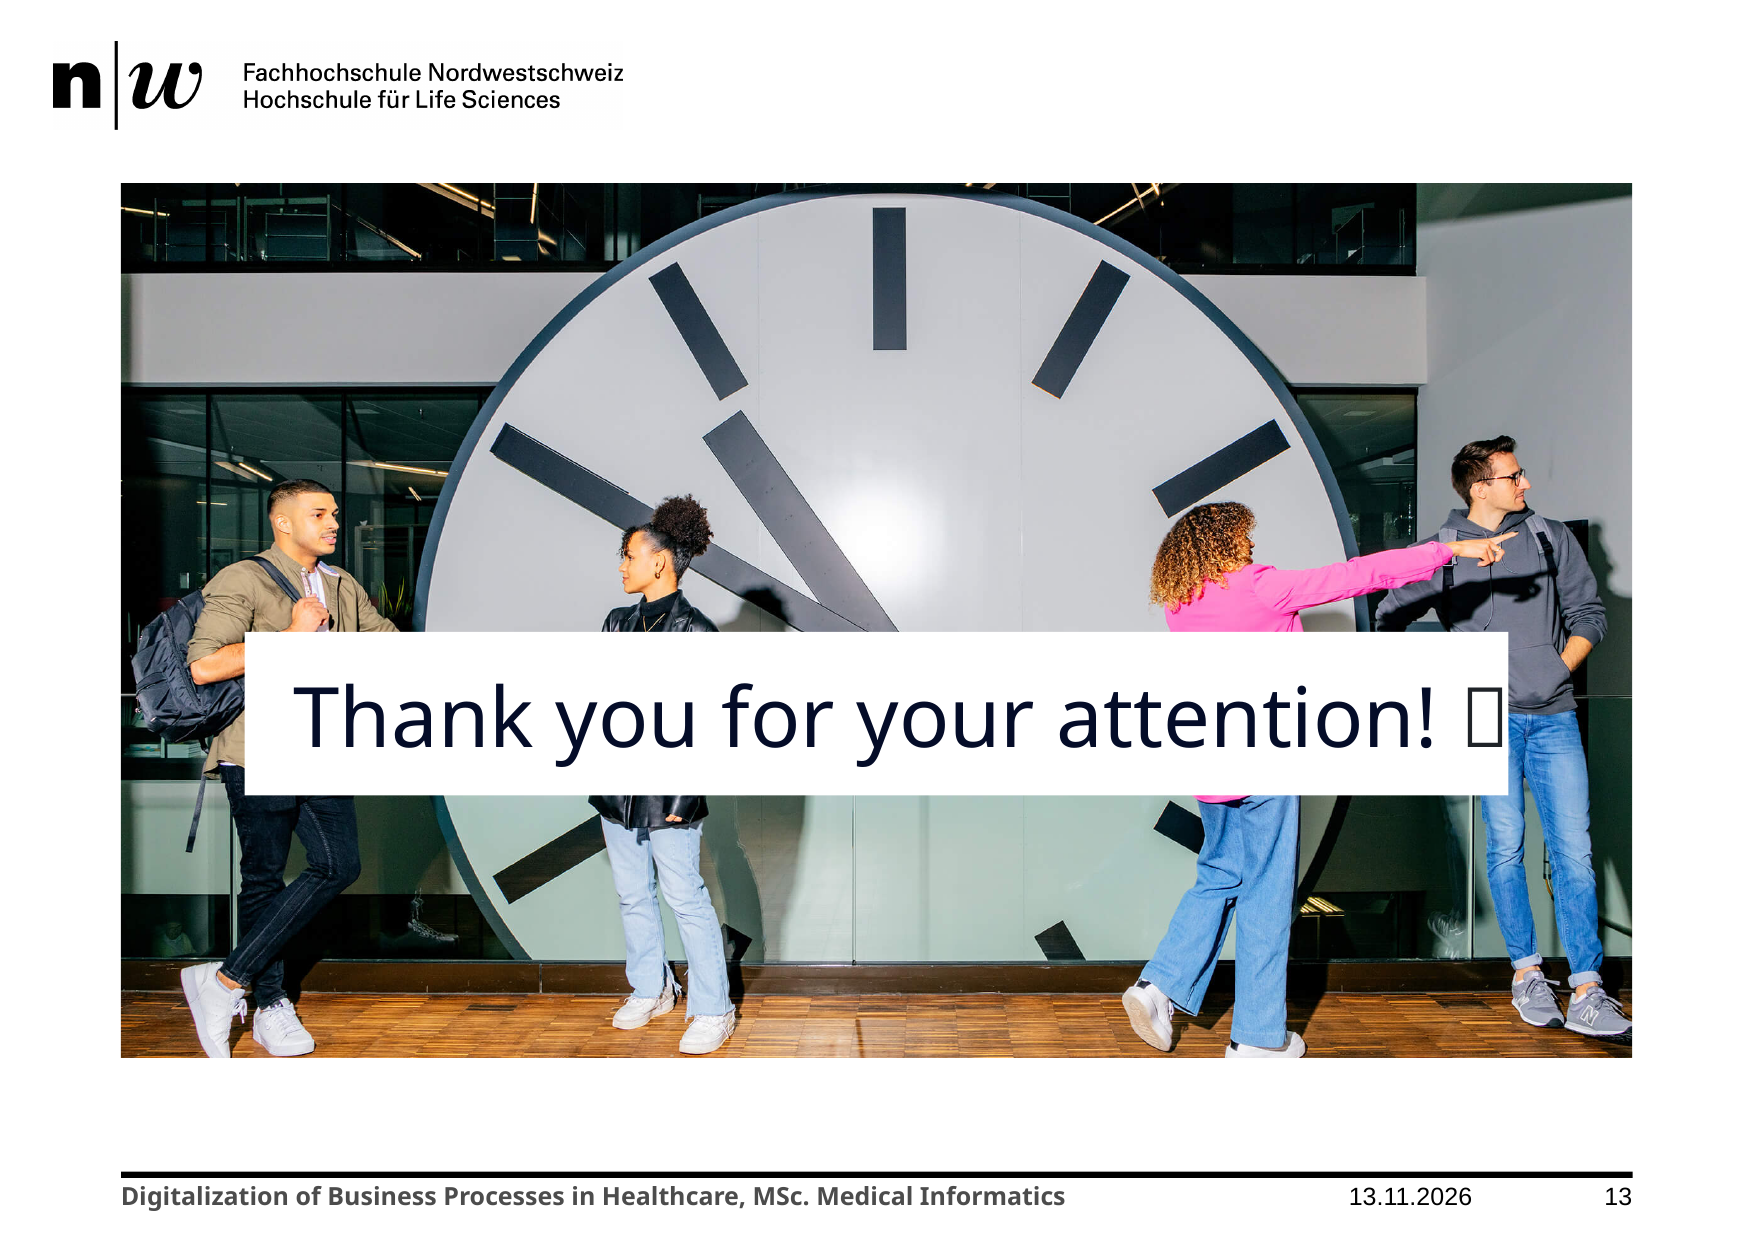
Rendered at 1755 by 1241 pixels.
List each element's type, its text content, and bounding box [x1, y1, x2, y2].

picture [53, 41, 623, 130]
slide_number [1349, 1180, 1490, 1211]
footer Digitalization of Business Processes in Healthcare, MSc. Medical Informatics [120, 1180, 1349, 1211]
picture [120, 182, 1633, 1058]
slide_number 13 [1490, 1180, 1633, 1211]
